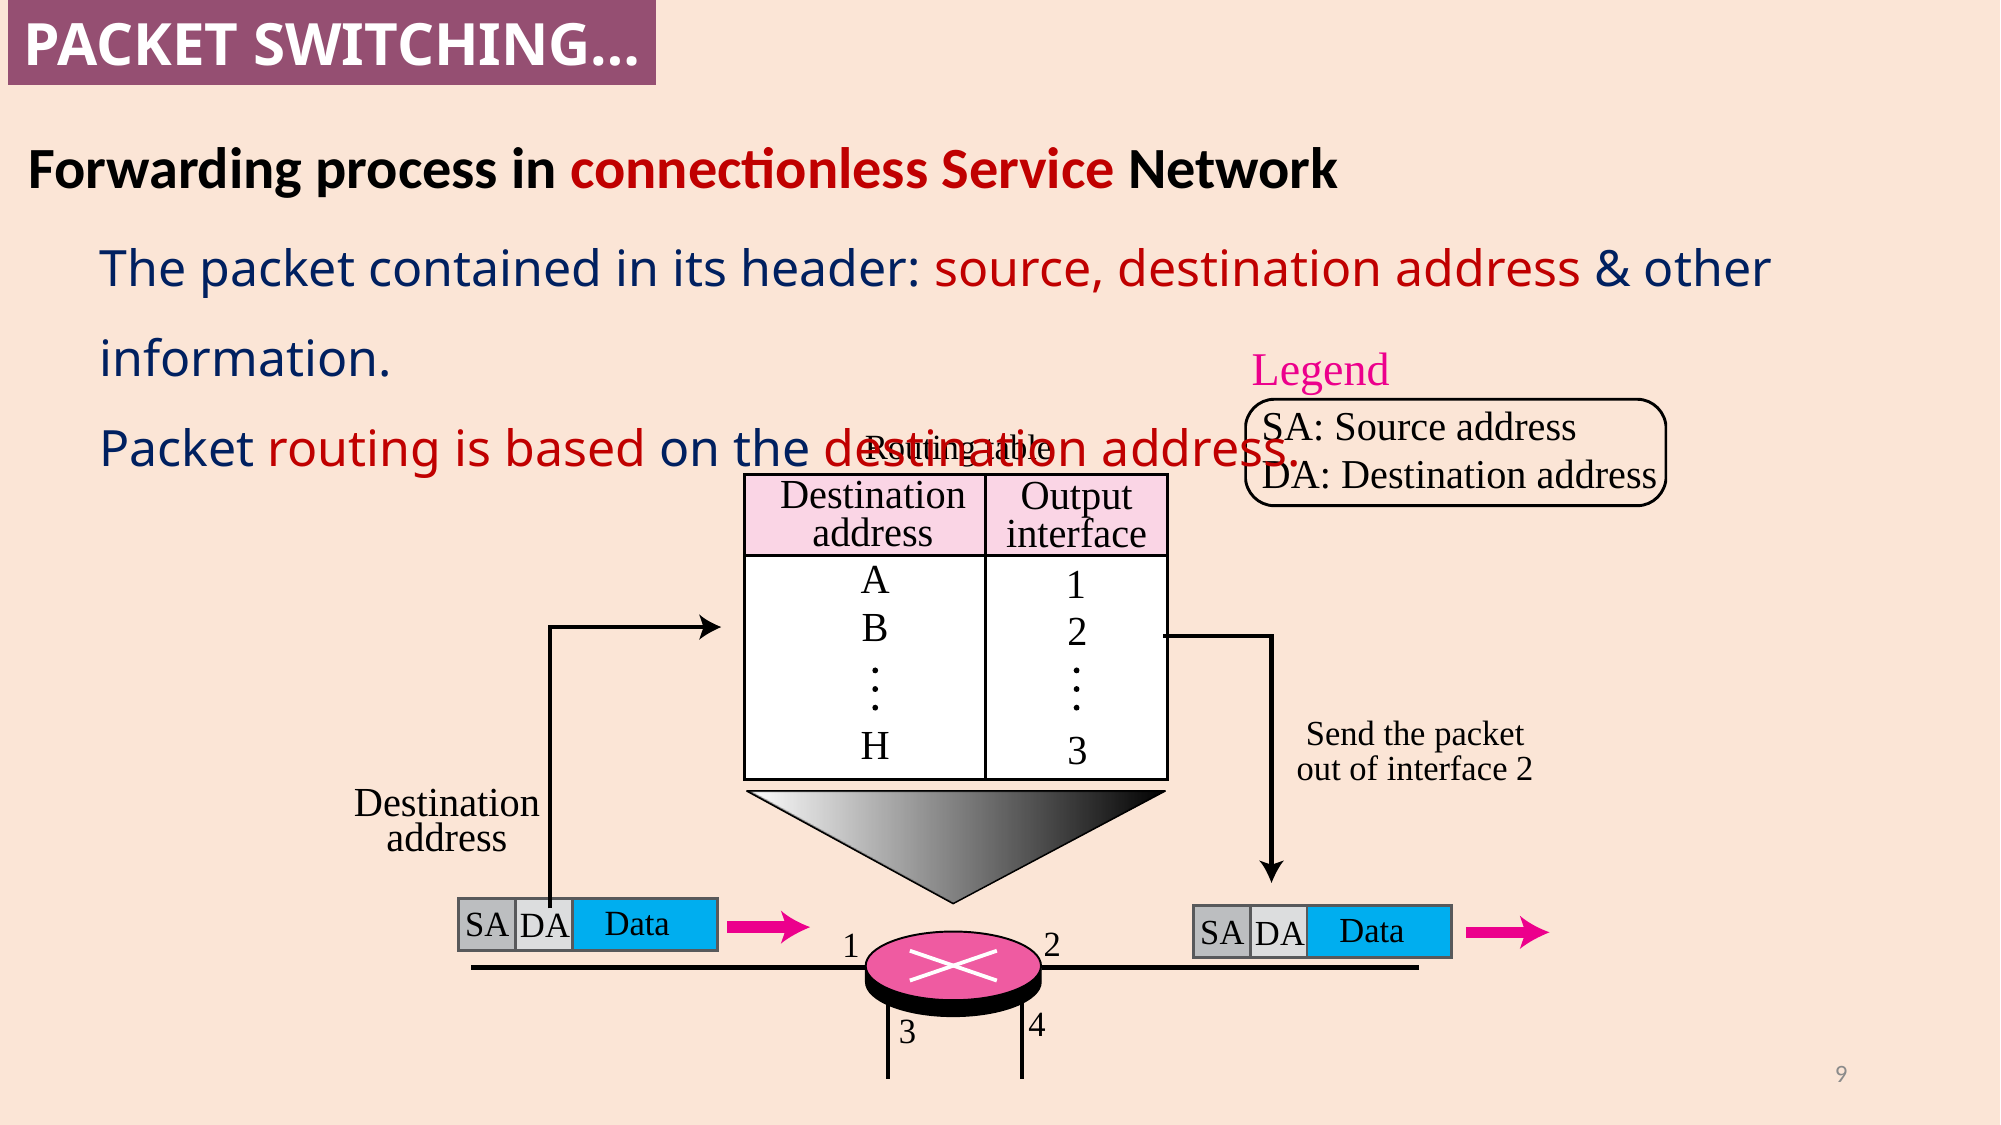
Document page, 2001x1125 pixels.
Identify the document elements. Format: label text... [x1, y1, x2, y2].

text_box PACKET SWITCHING… [8, 0, 656, 85]
text_box The packet contained in its header: source, destination address & other information. Packet routing is based on the destination address. [84, 199, 1873, 485]
slide_number 9 [1412, 1042, 1863, 1103]
text_box Forwarding process in connectionless Service Network [13, 88, 1678, 208]
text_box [353, 346, 1668, 1079]
